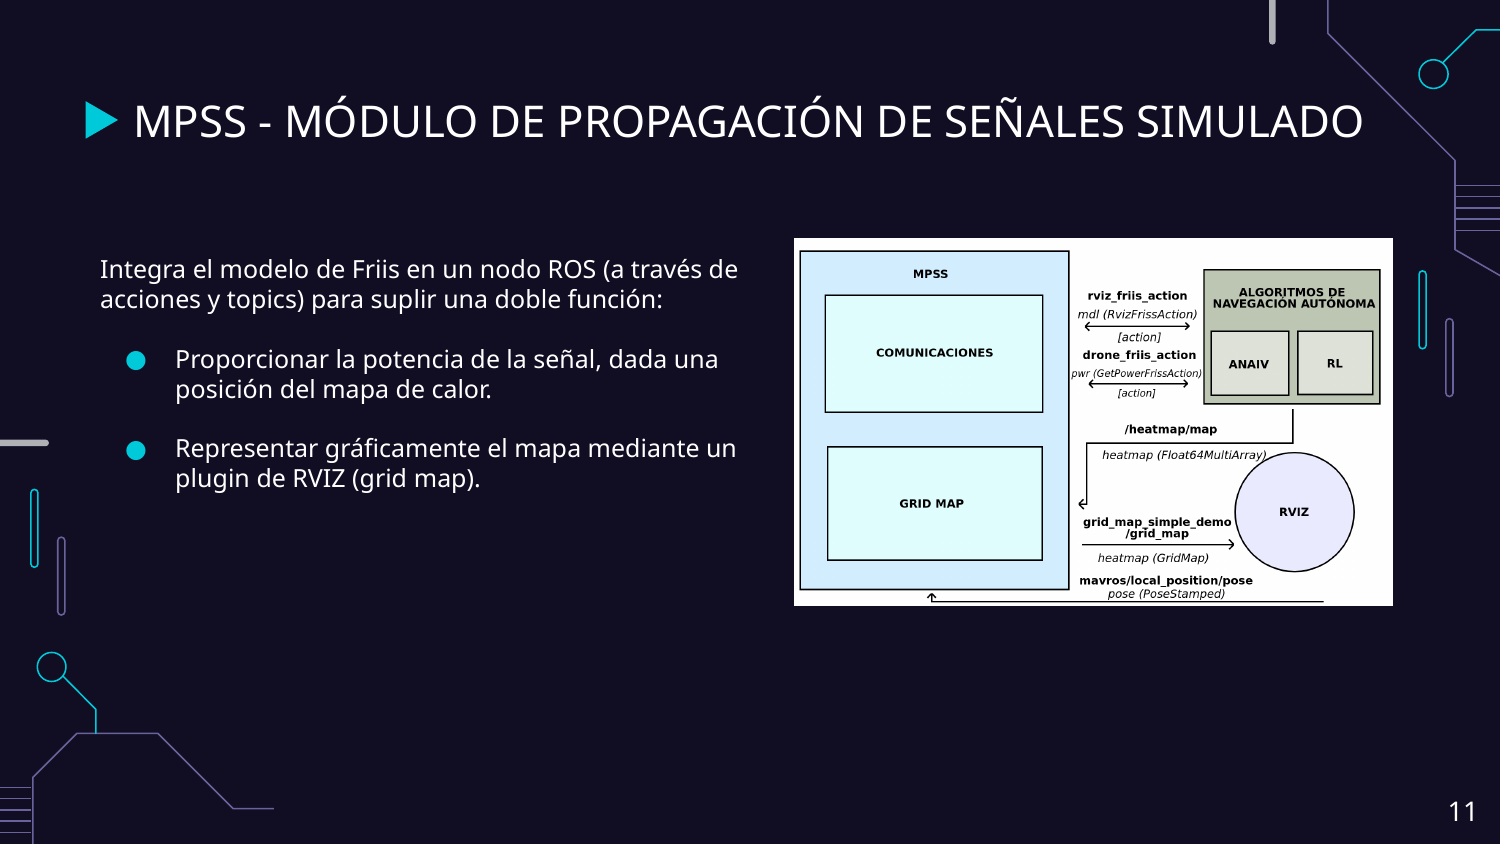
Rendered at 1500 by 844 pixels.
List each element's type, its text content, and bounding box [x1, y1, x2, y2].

text_box Integra el modelo de Friis en un nodo ROS (a través de acciones y topics) para suplir una doble función: Proporcionar la potencia de la señal, dada una posición del mapa de calor. Representar gráficamente el mapa mediante un plugin de RVIZ (grid map). [85, 238, 782, 508]
picture [793, 238, 1393, 606]
title MPSS - MÓDULO DE PROPAGACIÓN DE SEÑALES SIMULADO [118, 78, 1430, 173]
slide_number ‹#› [1403, 779, 1494, 844]
